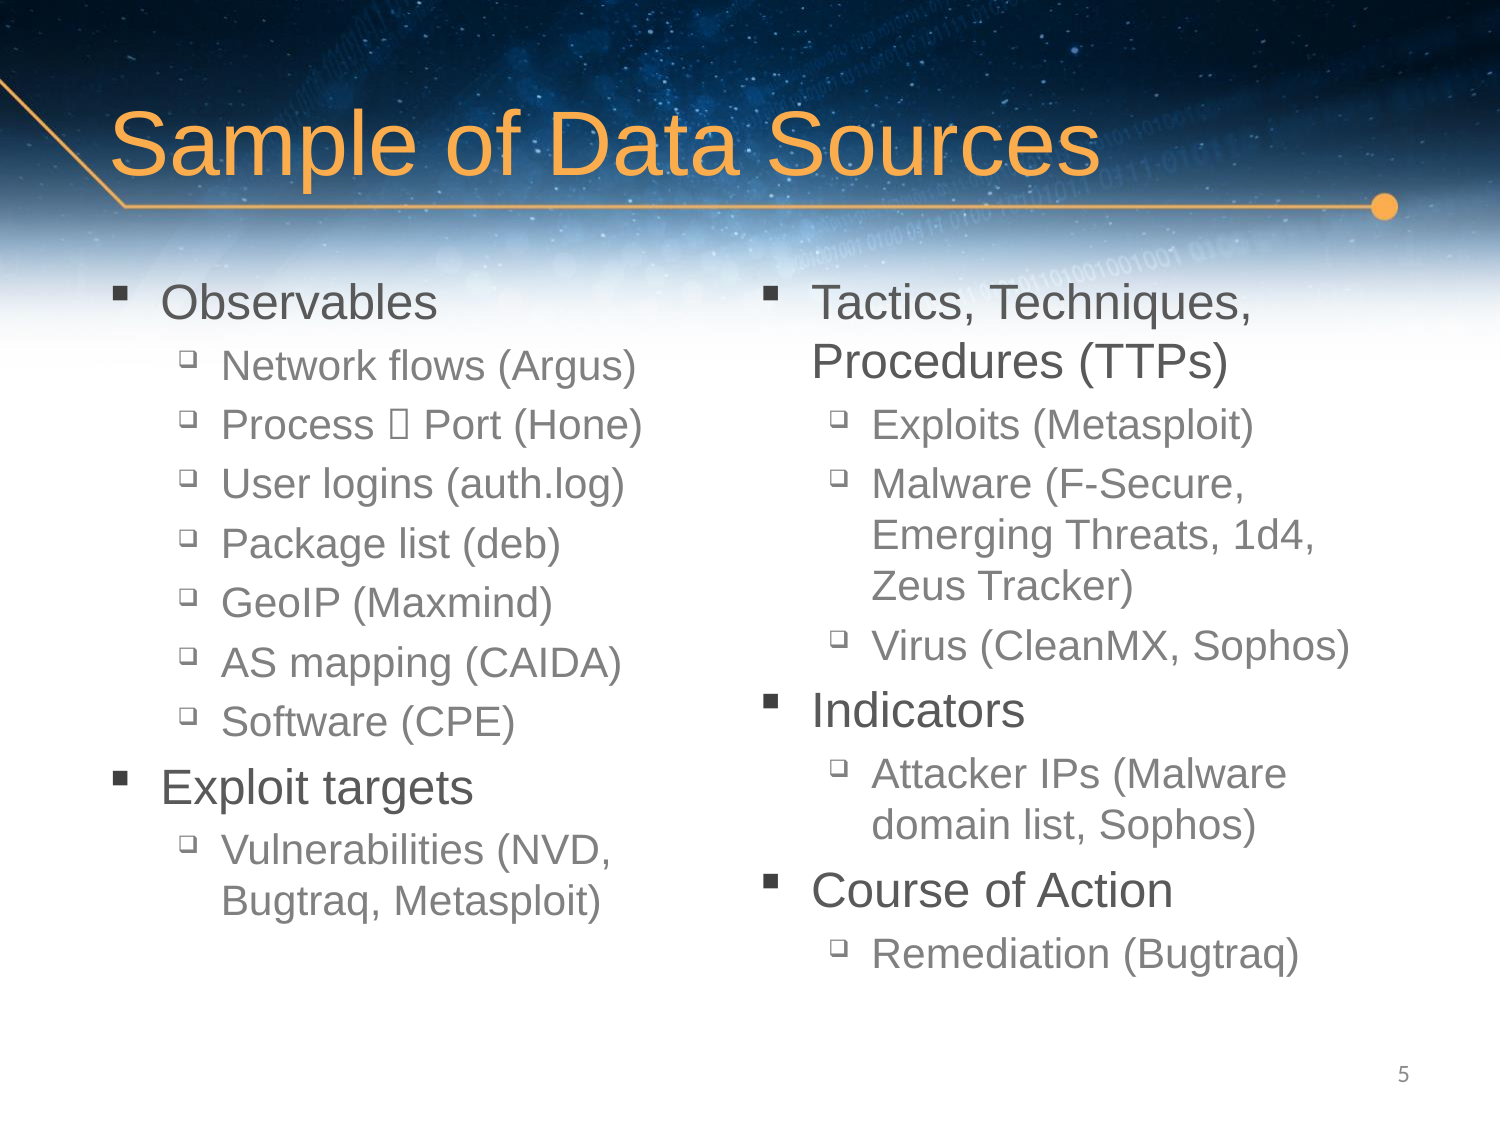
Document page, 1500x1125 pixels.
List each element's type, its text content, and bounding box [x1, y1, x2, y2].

picture [0, 0, 1500, 449]
list Observables Network flows (Argus) Process  Port (Hone) User logins (auth.log) Package list (deb) GeoIP (Maxmind) AS mapping (CAIDA) Software (CPE) Exploit targets Vulnerabilities (NVD, Bugtraq, Metasploit) Tactics, Techniques, Procedures (TTPs) Exploits (Metasploit) Malware (F-Secure, Emerging Threats, 1d4, Zeus Tracker) Virus (CleanMX, Sophos) Indicators Attacker IPs (Malware domain list, Sophos) Course of Action Remediation (Bugtraq) [93, 262, 1426, 1005]
title Sample of Data Sources [93, 45, 1444, 233]
slide_number 5 [1074, 1042, 1425, 1103]
